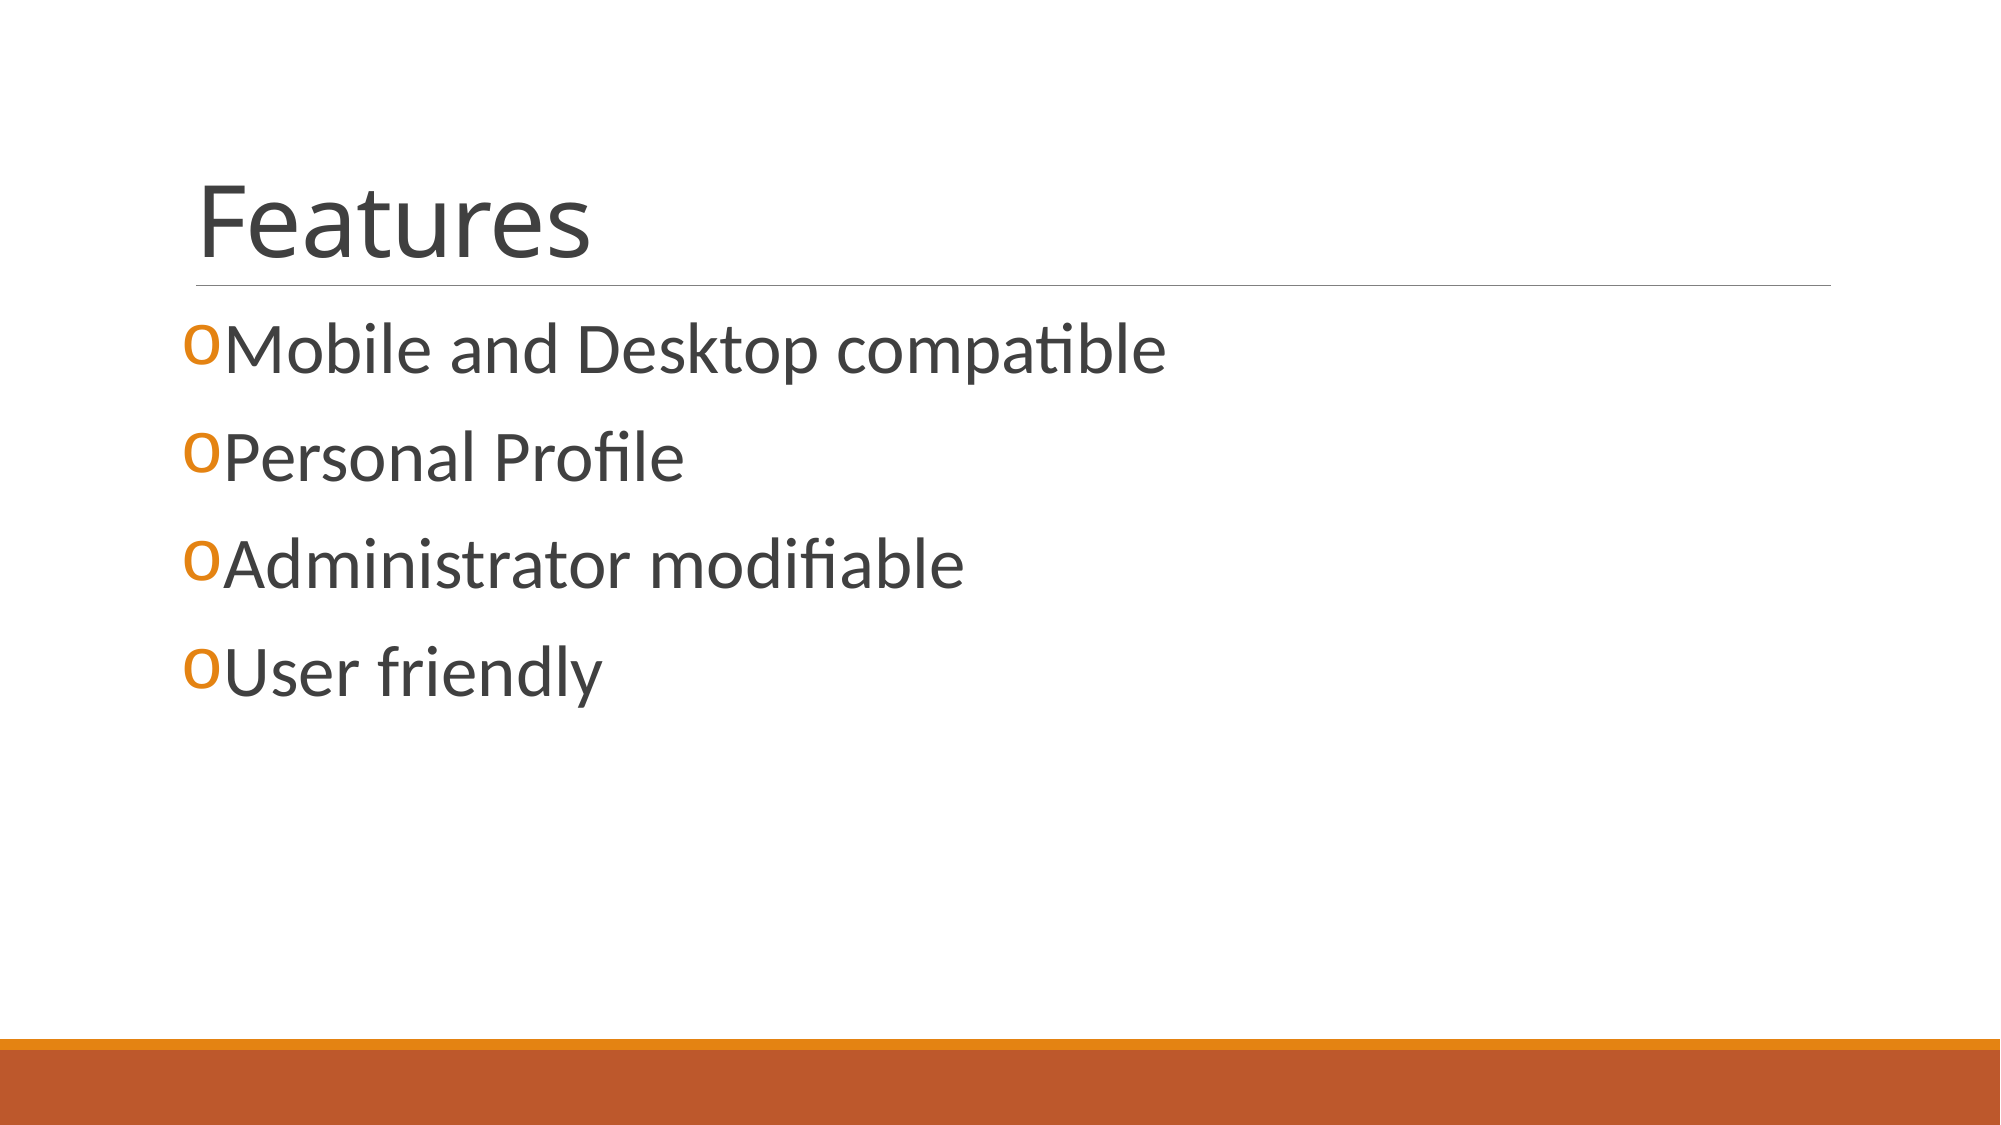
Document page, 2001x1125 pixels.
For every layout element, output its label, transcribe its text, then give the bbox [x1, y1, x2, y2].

title Features [180, 47, 1830, 285]
list Mobile and Desktop compatible Personal Profile Administrator modifiable User friendly [180, 302, 1830, 963]
